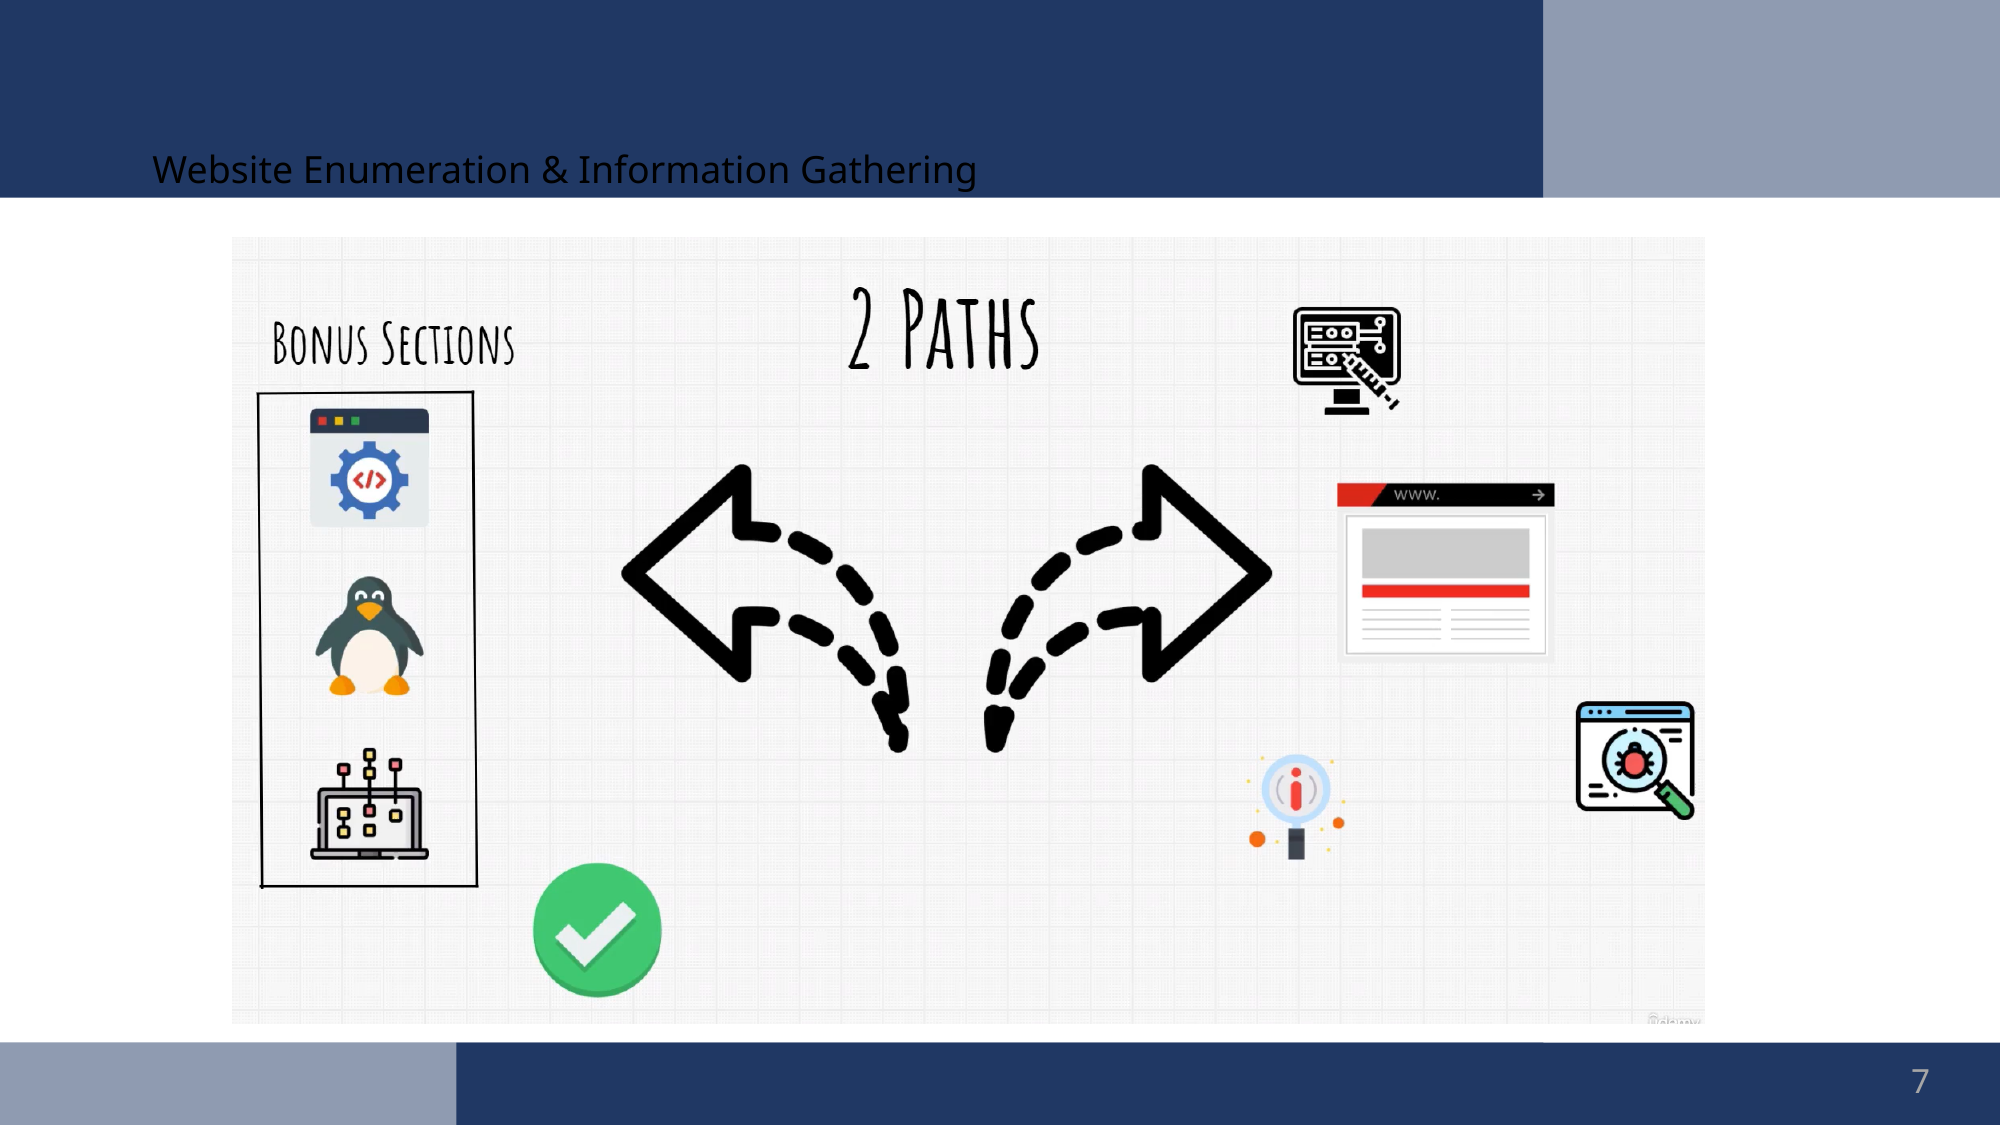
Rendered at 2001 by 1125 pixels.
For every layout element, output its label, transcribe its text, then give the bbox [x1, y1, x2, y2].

slide_number 7 [1494, 1052, 1945, 1113]
picture [232, 237, 1705, 1024]
title Website Enumeration & Information Gathering [137, 59, 1863, 278]
